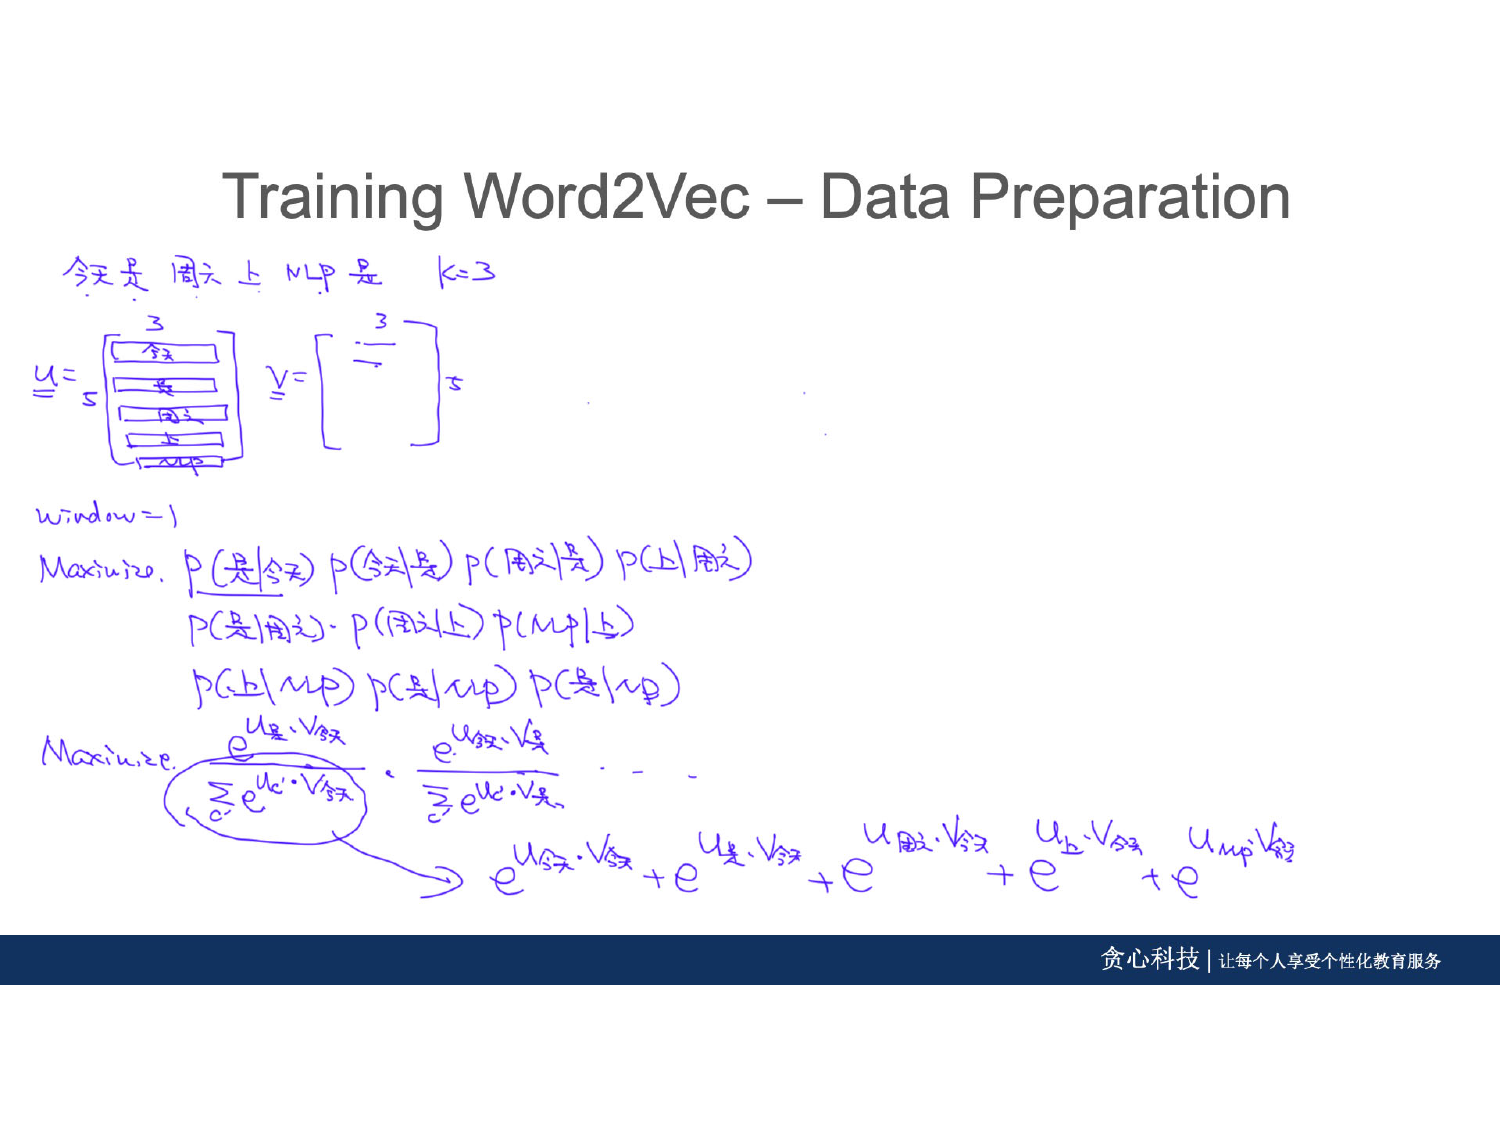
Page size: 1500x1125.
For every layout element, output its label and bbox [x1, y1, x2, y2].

picture [0, 140, 1500, 985]
